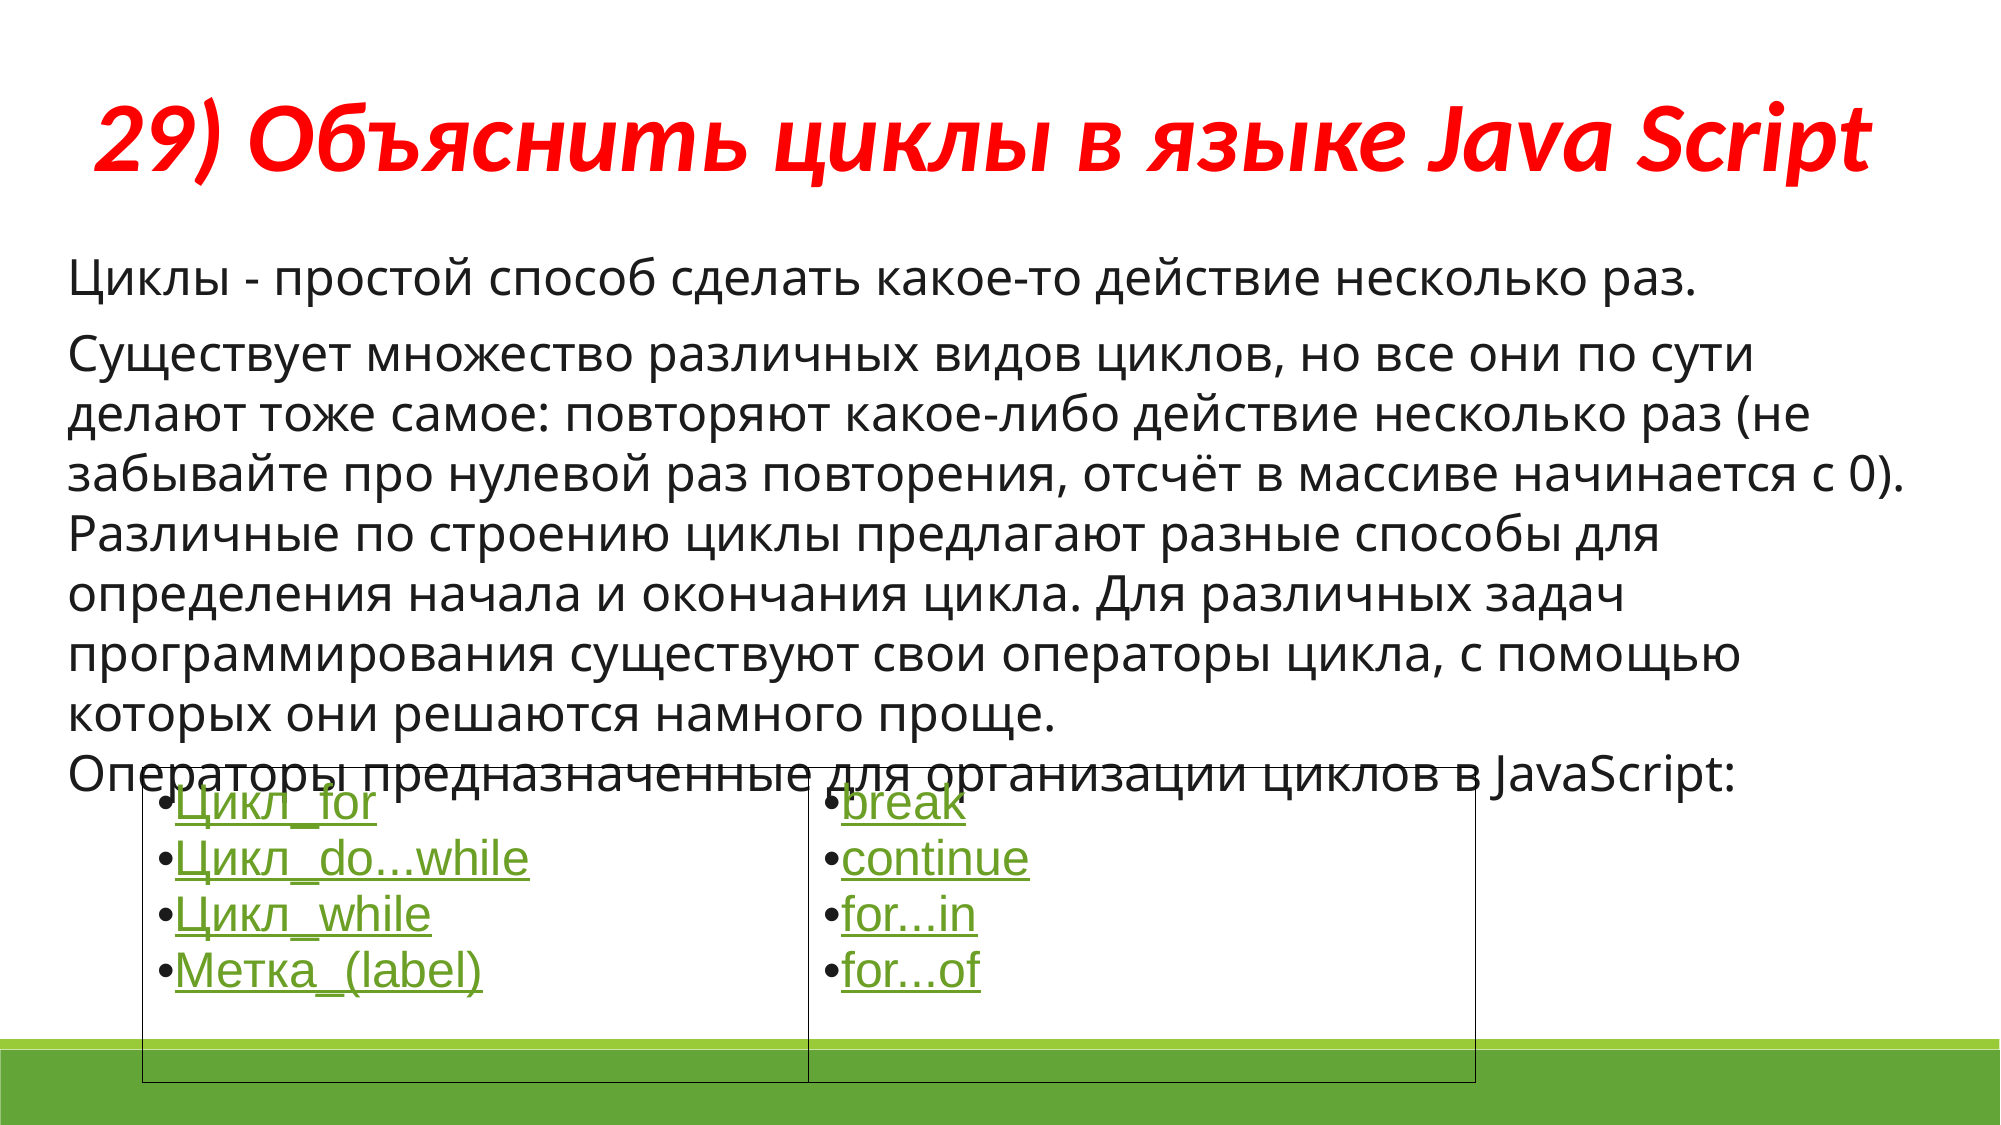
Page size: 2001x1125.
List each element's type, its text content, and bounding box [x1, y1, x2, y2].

table_header break continue for...in for...of [809, 768, 1475, 1082]
text_box Циклы - простой способ сделать какое-то действие несколько раз. [52, 237, 1862, 313]
table_header Цикл_for Цикл_do...while Цикл_while Метка_(label) [143, 768, 808, 1082]
text_box 29) Объяснить циклы в языке Java Script [77, 64, 1923, 200]
text_box Существует множество различных видов циклов, но все они по сути делают тоже самое: повторяют какое-либо действие несколько раз (не забывайте про нулевой раз повторения, отсчёт в массиве начинается с 0). Различные по строению циклы предлагают разные способы для определения начала и окончания цикла. Для различных задач программирования существуют свои операторы цикла, с помощью которых они решаются намного проще. Операторы предназначенные для организации циклов в JavaScript: [52, 313, 1947, 809]
